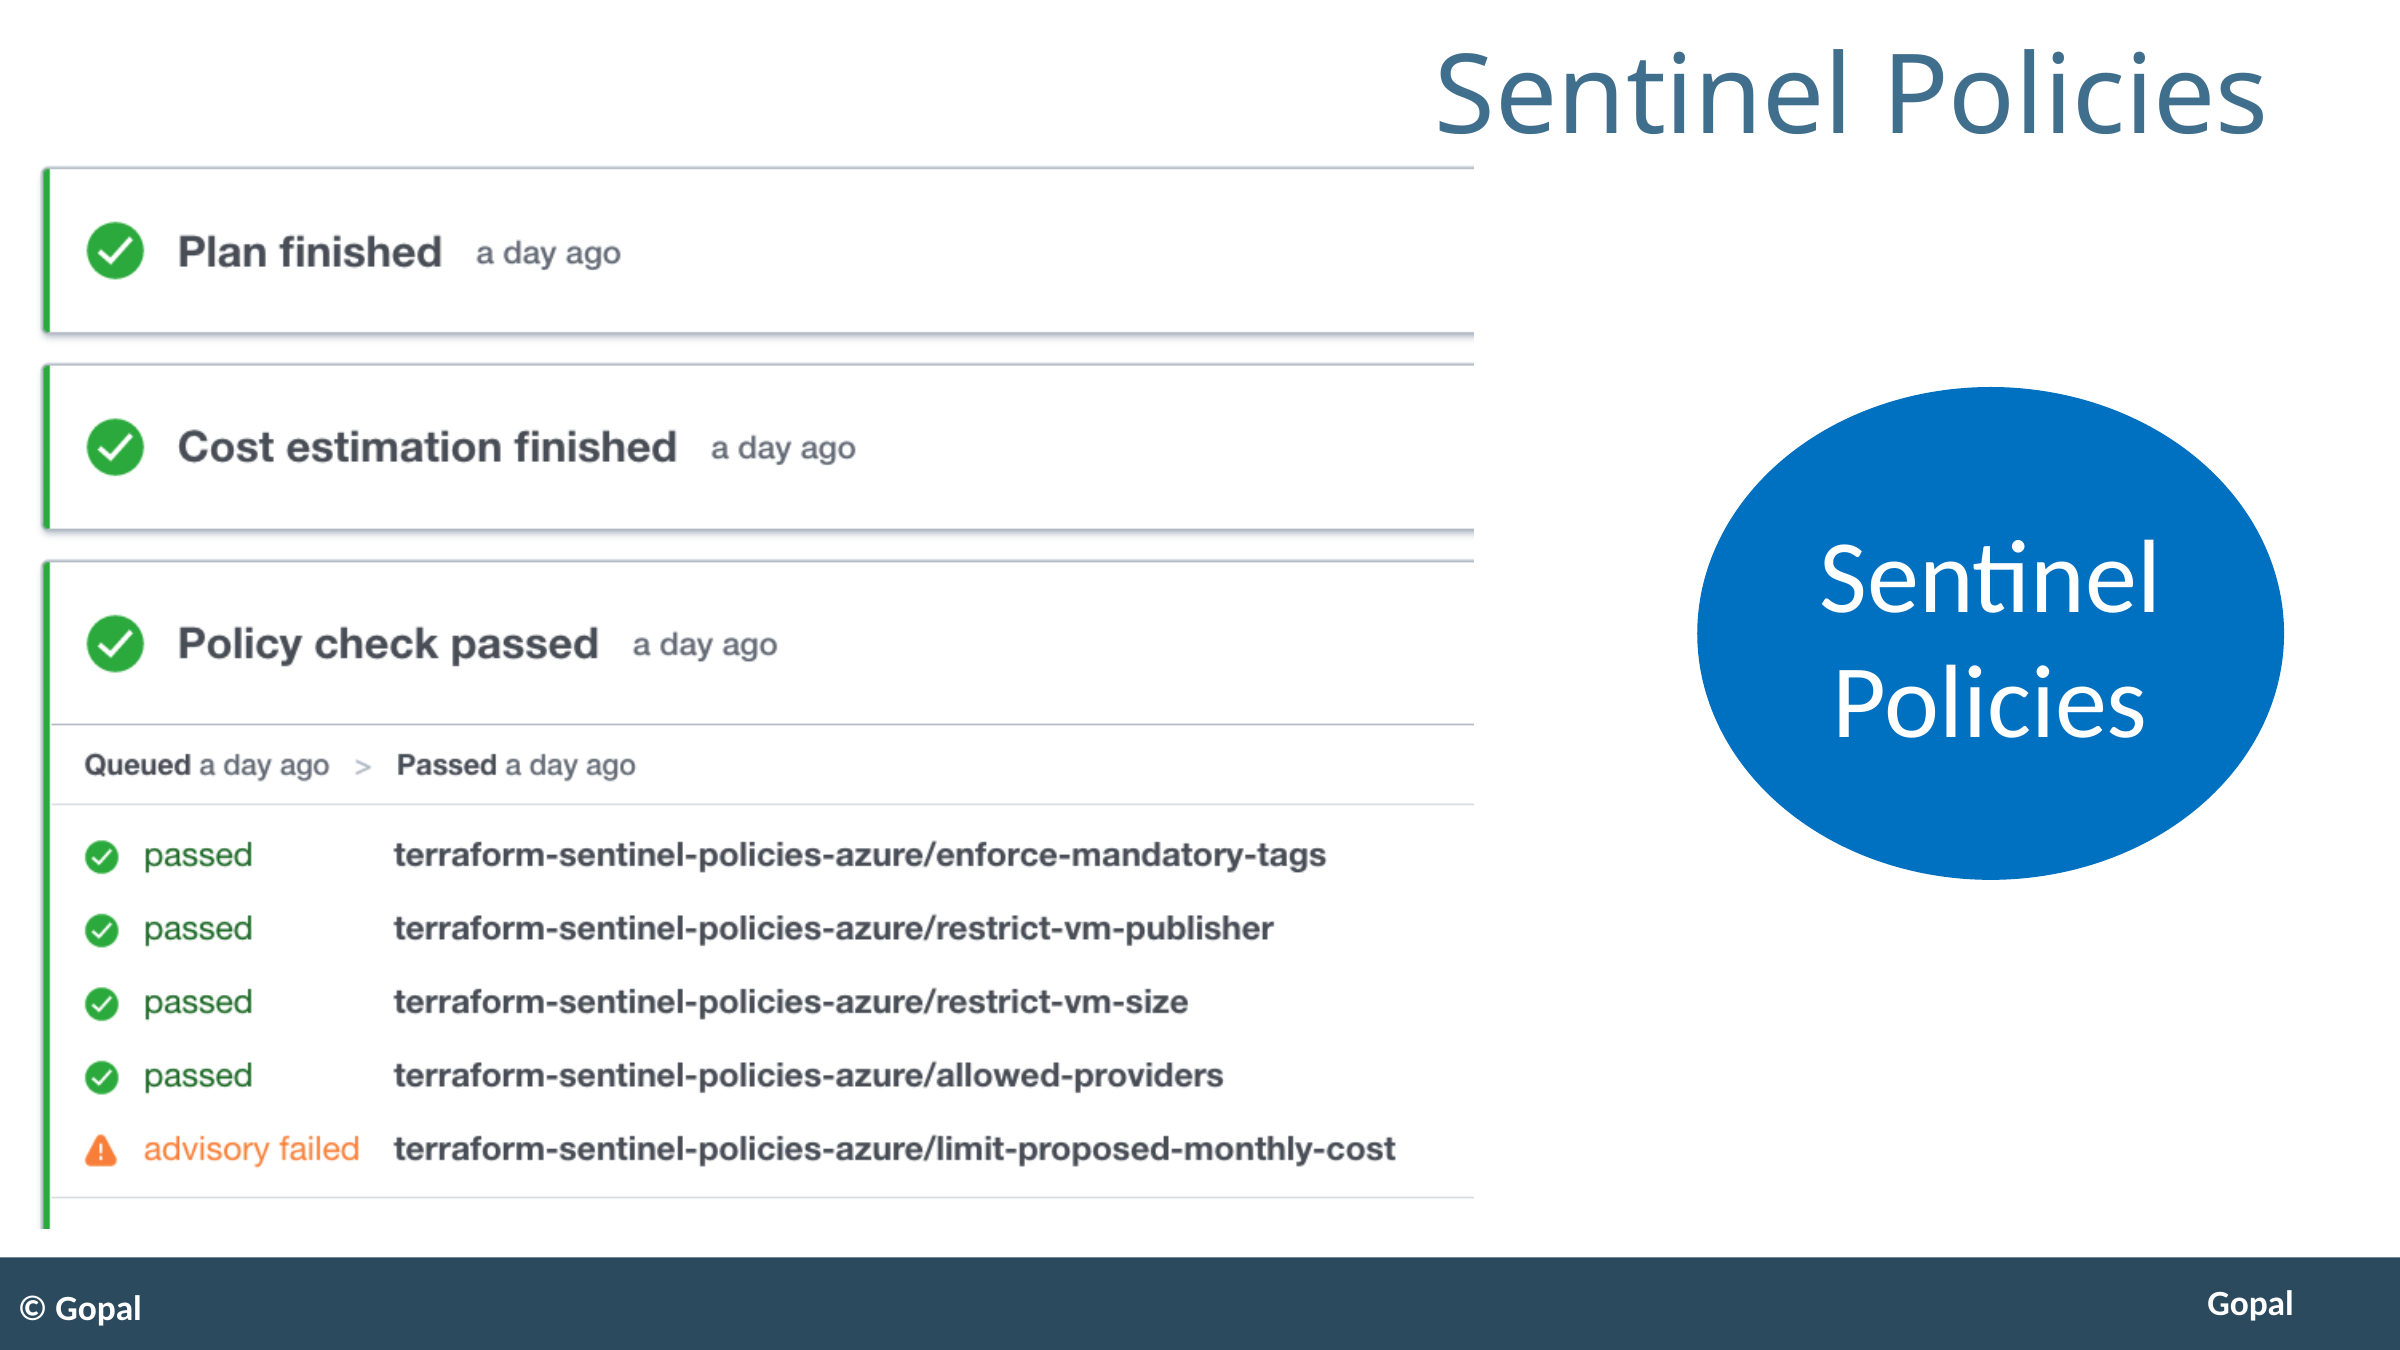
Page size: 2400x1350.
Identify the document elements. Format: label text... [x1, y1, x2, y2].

footer © Gopal [0, 1269, 810, 1342]
title Sentinel Policies [1342, 0, 2363, 195]
picture [23, 155, 1474, 1230]
text_box Sentinel Policies [1695, 384, 2287, 882]
